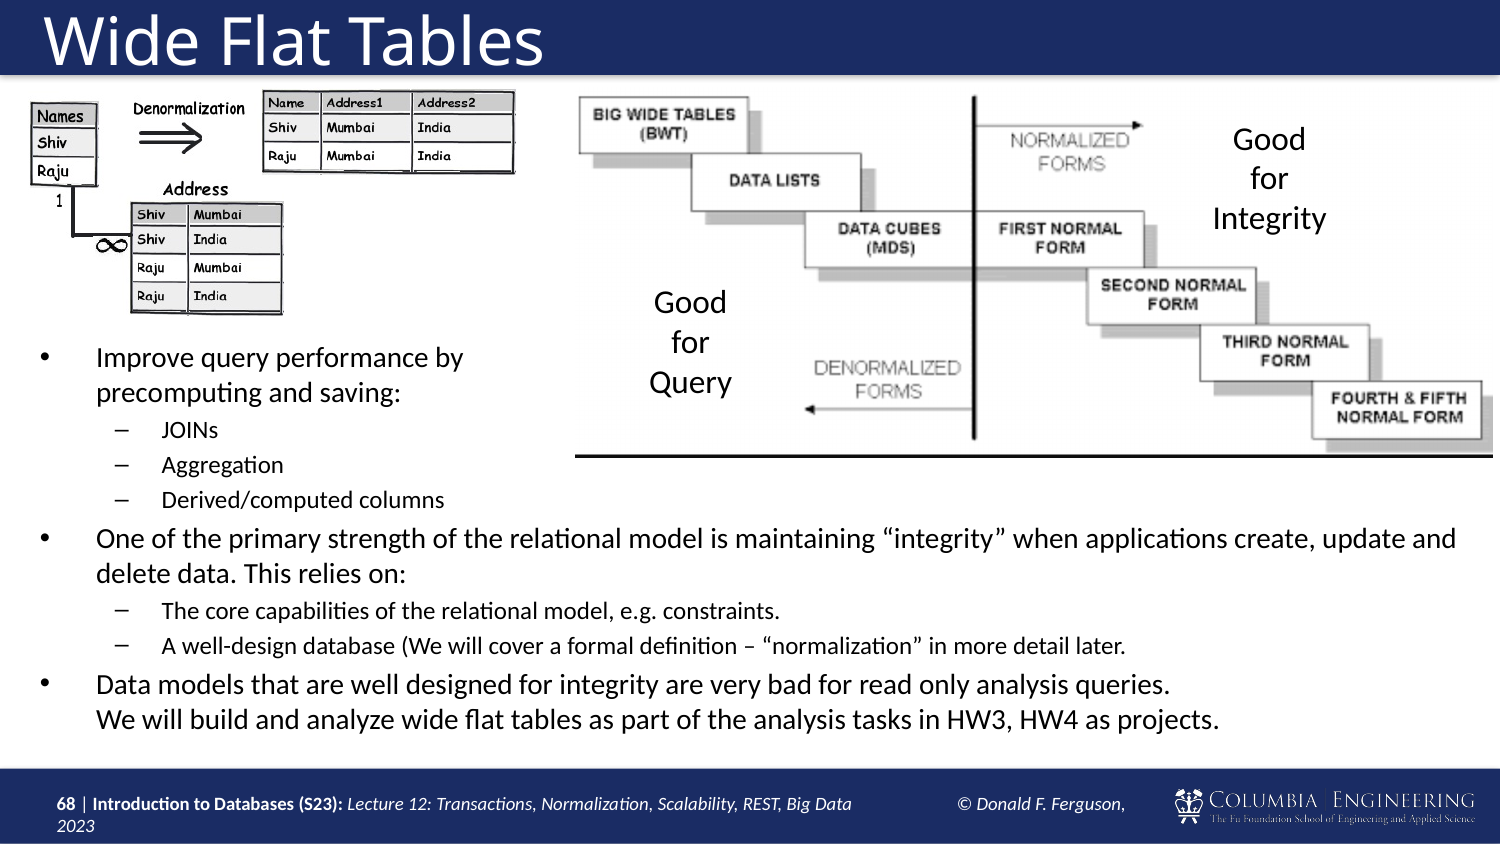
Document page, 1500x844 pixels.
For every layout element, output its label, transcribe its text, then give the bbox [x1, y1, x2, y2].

picture [27, 87, 517, 317]
list Improve query performance by precomputing and saving: JOINs Aggregation Derived/computed columns One of the primary strength of the relational model is maintaining “integrity” when applications create, update and delete data. This relies on: The core capabilities of the relational model, e.g. constraints. A well-design database (We will cover a formal definition – “normalization” in more detail later. Data models that are well designed for integrity are very bad for read only analysis queries. We will build and analyze wide flat tables as part of the analysis tasks in HW3, HW4 as projects. [24, 331, 1475, 760]
title Wide Flat Tables [28, 0, 1450, 73]
picture [574, 87, 1493, 458]
